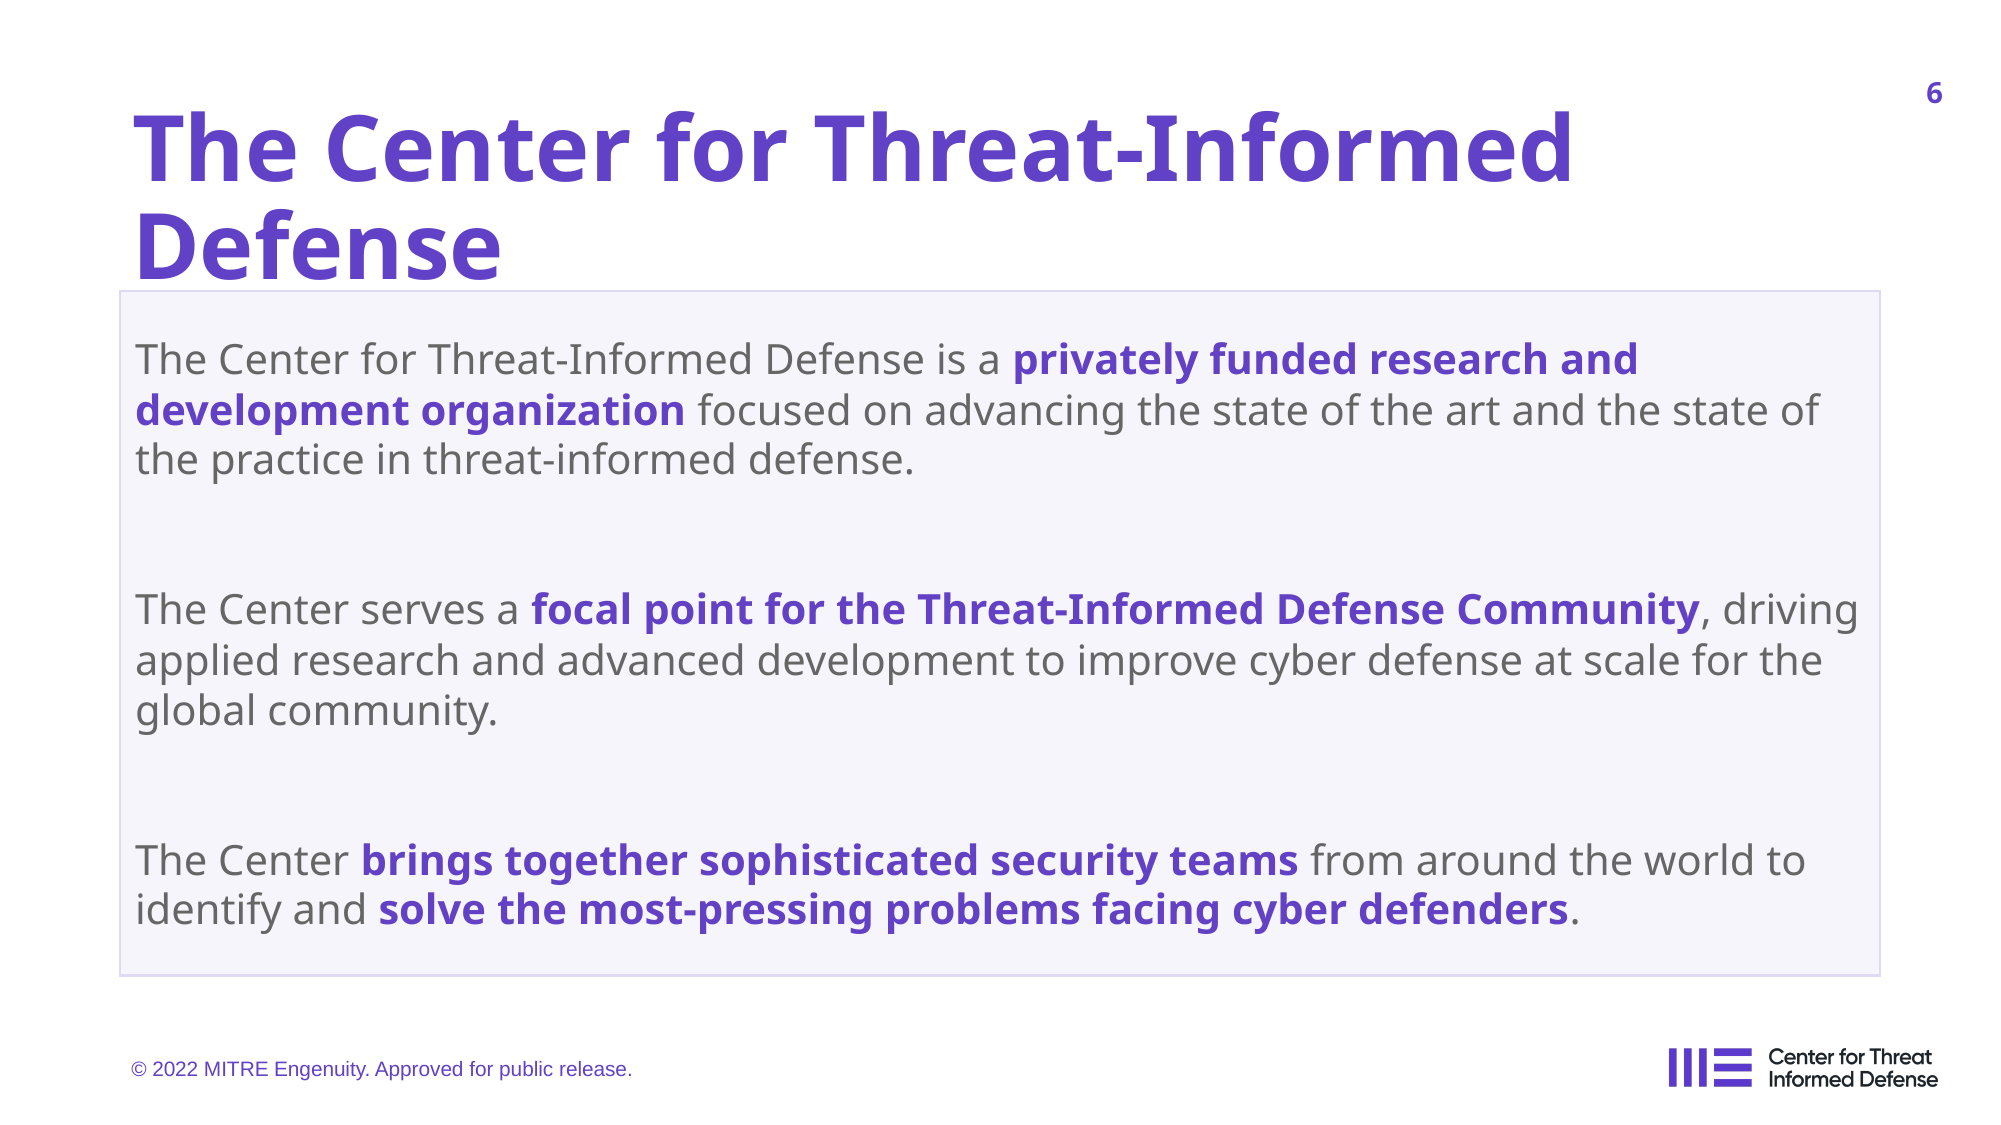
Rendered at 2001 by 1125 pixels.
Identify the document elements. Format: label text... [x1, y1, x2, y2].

picture [1666, 1048, 1938, 1087]
title The Center for Threat-Informed Defense [131, 94, 1892, 207]
text_box The Center for Threat-Informed Defense is a privately funded research and development organization focused on advancing the state of the art and the state of the practice in threat-informed defense. The Center serves a focal point for the Threat-Informed Defense Community, driving applied research and advanced development to improve cyber defense at scale for the global community. The Center brings together sophisticated security teams from around the world to identify and solve the most-pressing problems facing cyber defenders. [120, 291, 1880, 976]
slide_number 6 [1867, 70, 1943, 118]
footer © 2022 MITRE Engenuity. Approved for public release. [131, 1037, 807, 1098]
